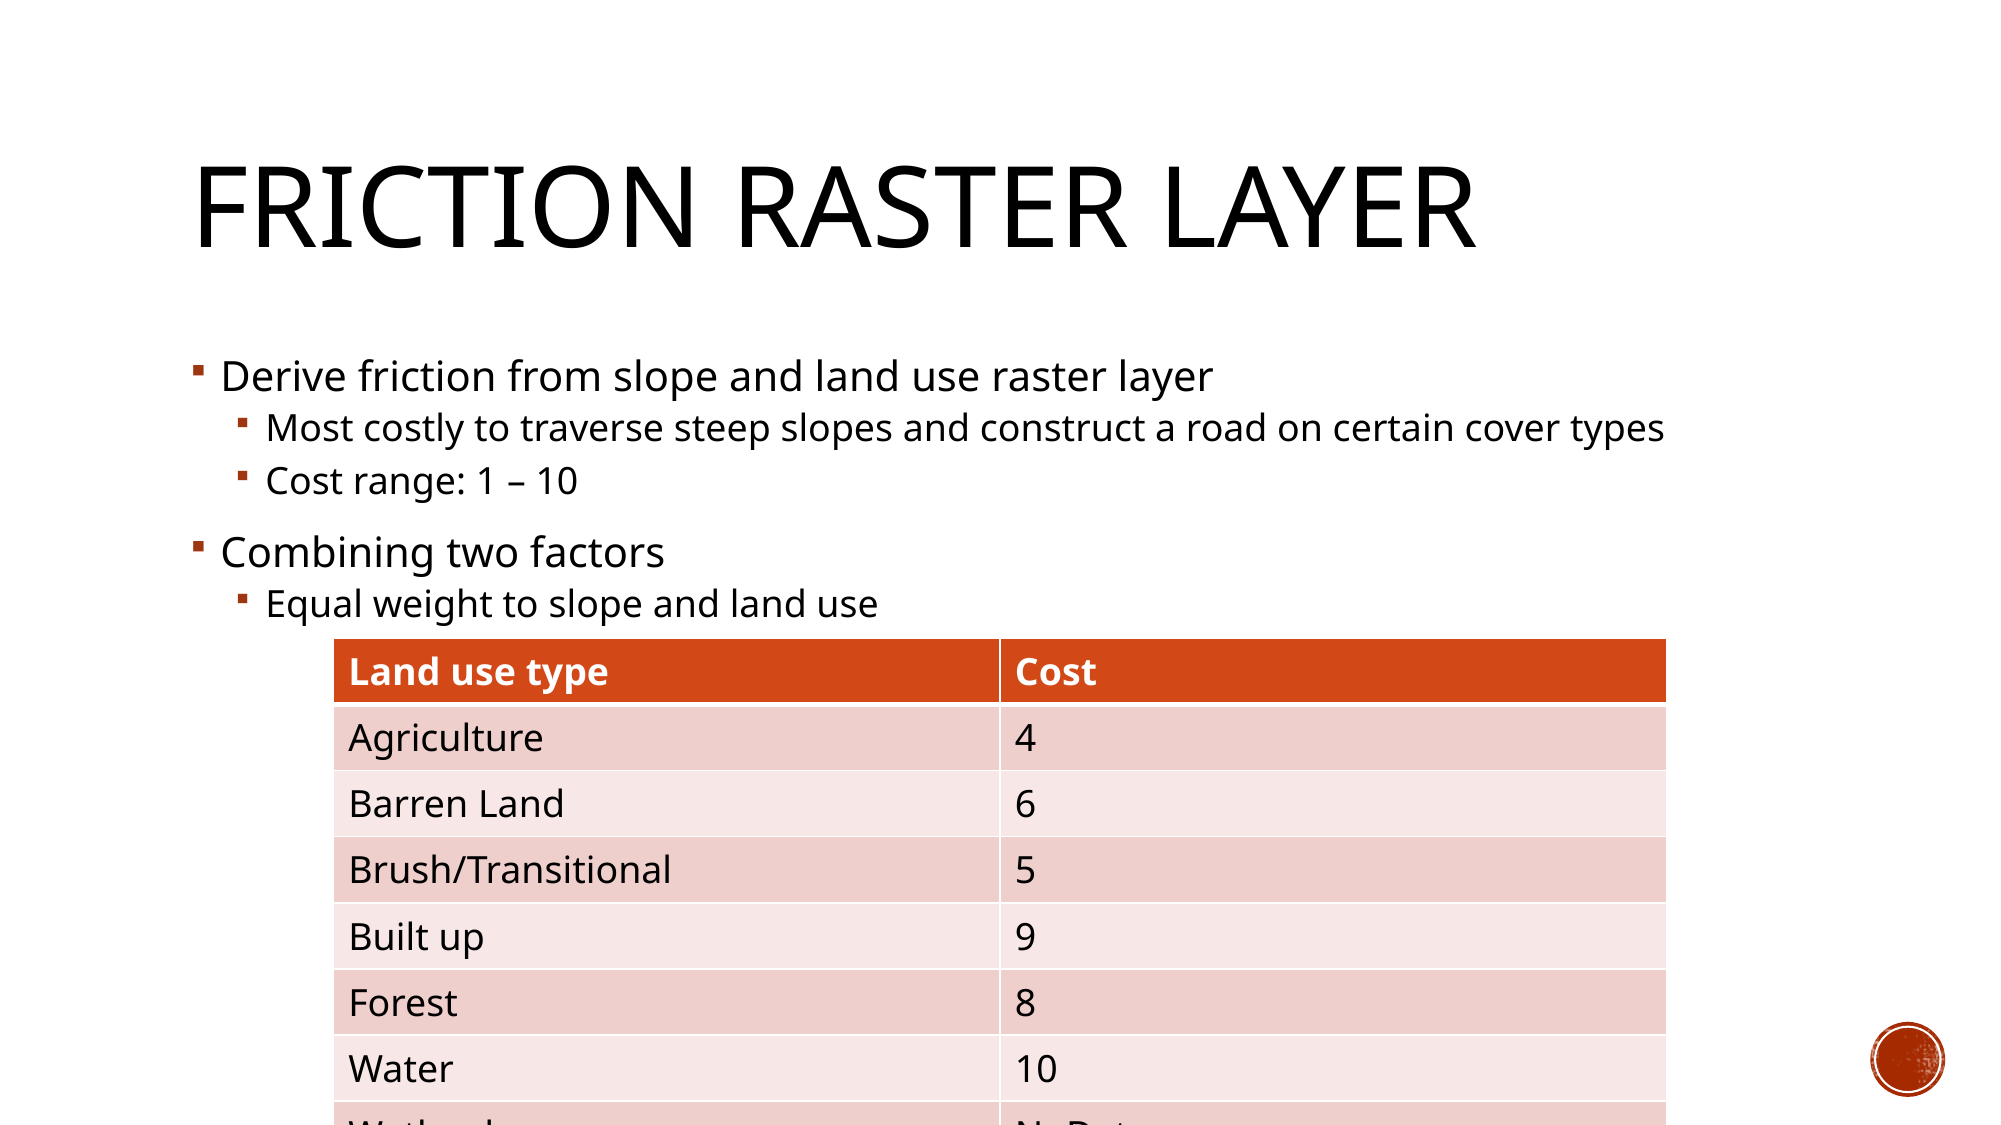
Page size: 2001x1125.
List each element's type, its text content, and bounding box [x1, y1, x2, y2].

table_header Land use type [334, 639, 999, 702]
table_cell NoData [1001, 1102, 1666, 1125]
table_cell 8 [1001, 970, 1666, 1034]
table_cell Wetland [334, 1102, 999, 1125]
table_cell Forest [334, 970, 999, 1034]
table_cell 5 [1001, 837, 1666, 902]
table_cell 4 [1001, 707, 1666, 770]
list Derive friction from slope and land use raster layer Most costly to traverse steep slopes and construct a road on certain cover types Cost range: 1 – 10 Combining two factors Equal weight to slope and land use [175, 348, 1826, 1013]
table_cell 10 [1001, 1036, 1666, 1100]
table_cell Barren Land [334, 771, 999, 836]
table_cell 9 [1001, 904, 1666, 968]
table_header Cost [1001, 639, 1666, 702]
table_cell 6 [1001, 771, 1666, 836]
table_cell Water [334, 1036, 999, 1100]
table_cell Agriculture [334, 707, 999, 770]
title Friction Raster Layer [175, 79, 1826, 344]
table_cell Built up [334, 904, 999, 968]
table_cell Brush/Transitional [334, 837, 999, 902]
